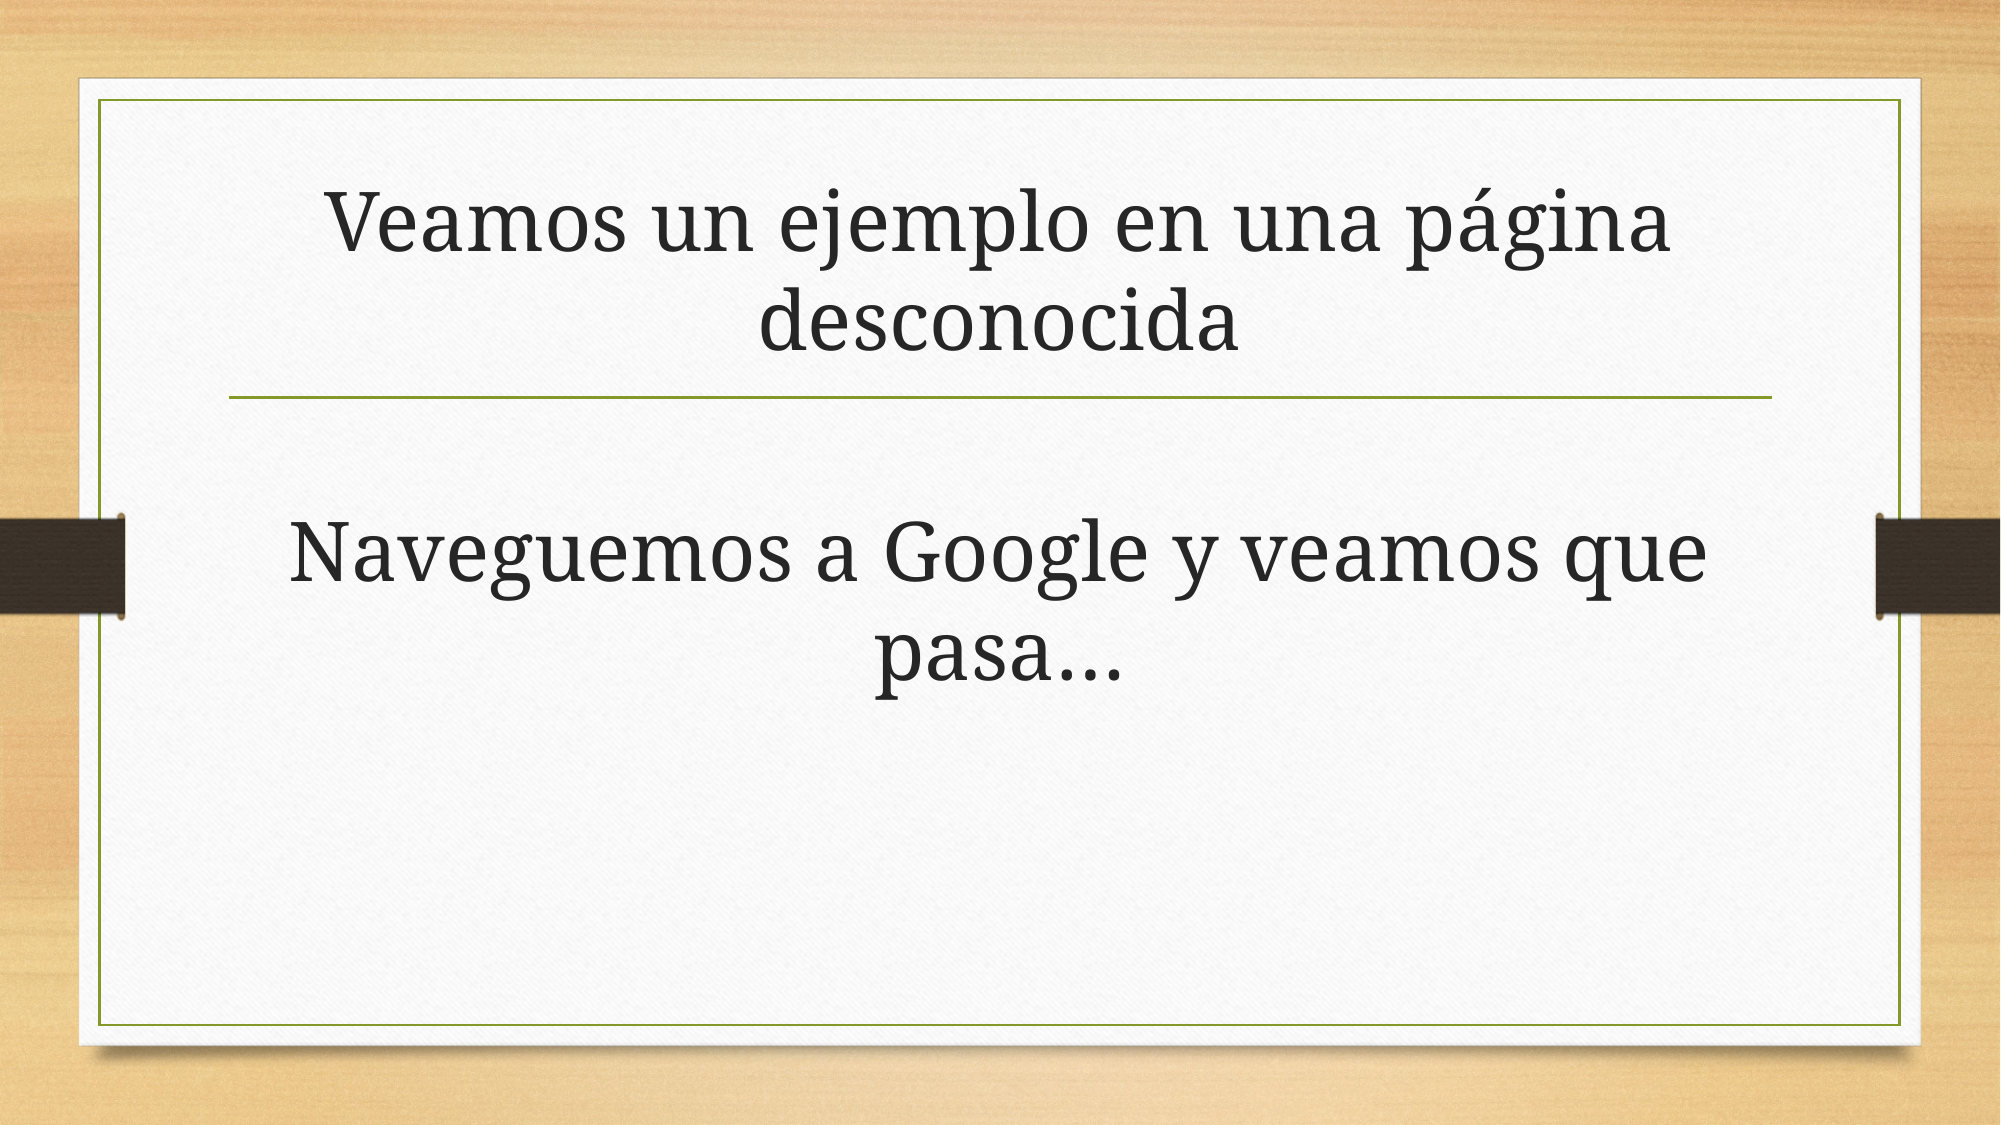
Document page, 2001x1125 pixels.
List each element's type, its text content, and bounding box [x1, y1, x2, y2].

picture [0, 0, 2001, 1125]
text_box Naveguemos a Google y veamos que pasa… [212, 491, 1788, 706]
title Veamos un ejemplo en una página desconocida [212, 161, 1788, 375]
